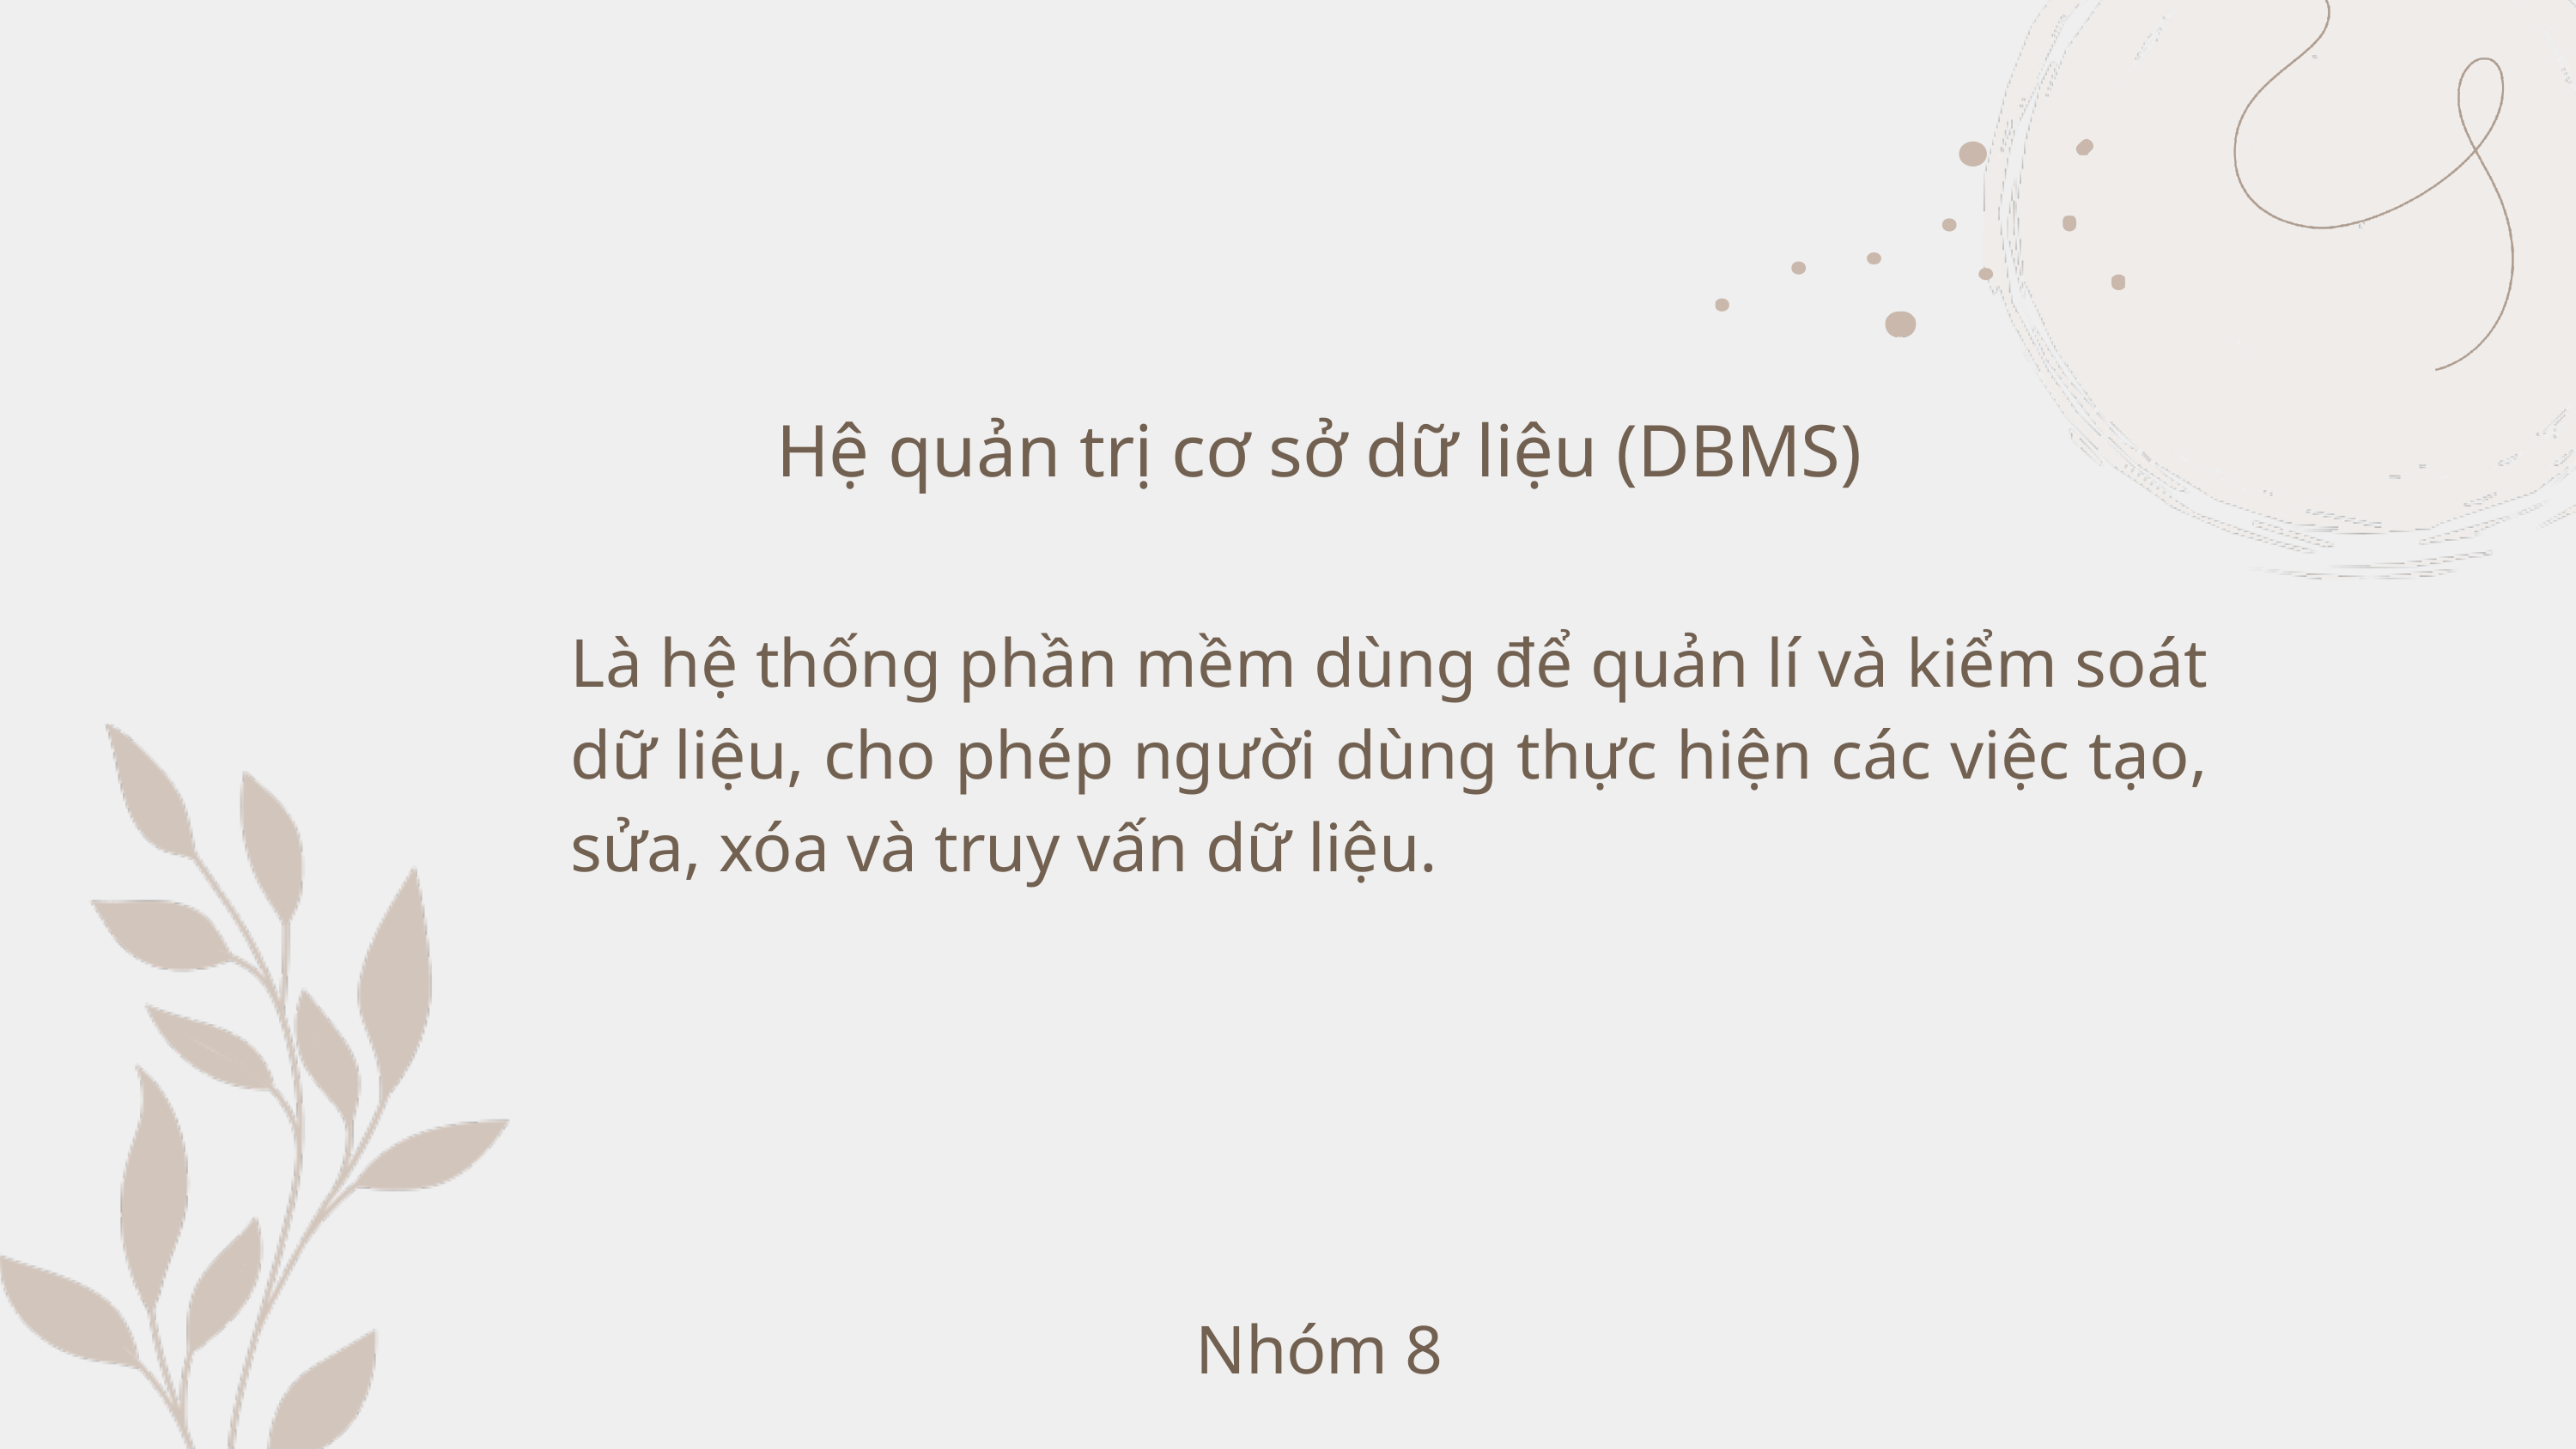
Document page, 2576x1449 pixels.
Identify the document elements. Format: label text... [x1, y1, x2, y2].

text_box Là hệ thống phần mềm dùng để quản lí và kiểm soát dữ liệu, cho phép người dùng thực hiện các việc tạo, sửa, xóa và truy vấn dữ liệu. [570, 607, 2209, 886]
text_box Hệ quản trị cơ sở dữ liệu (DBMS) [509, 391, 1710, 491]
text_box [1715, 0, 2576, 581]
text_box Nhóm 8 [702, 1294, 1937, 1387]
text_box [0, 724, 510, 1449]
